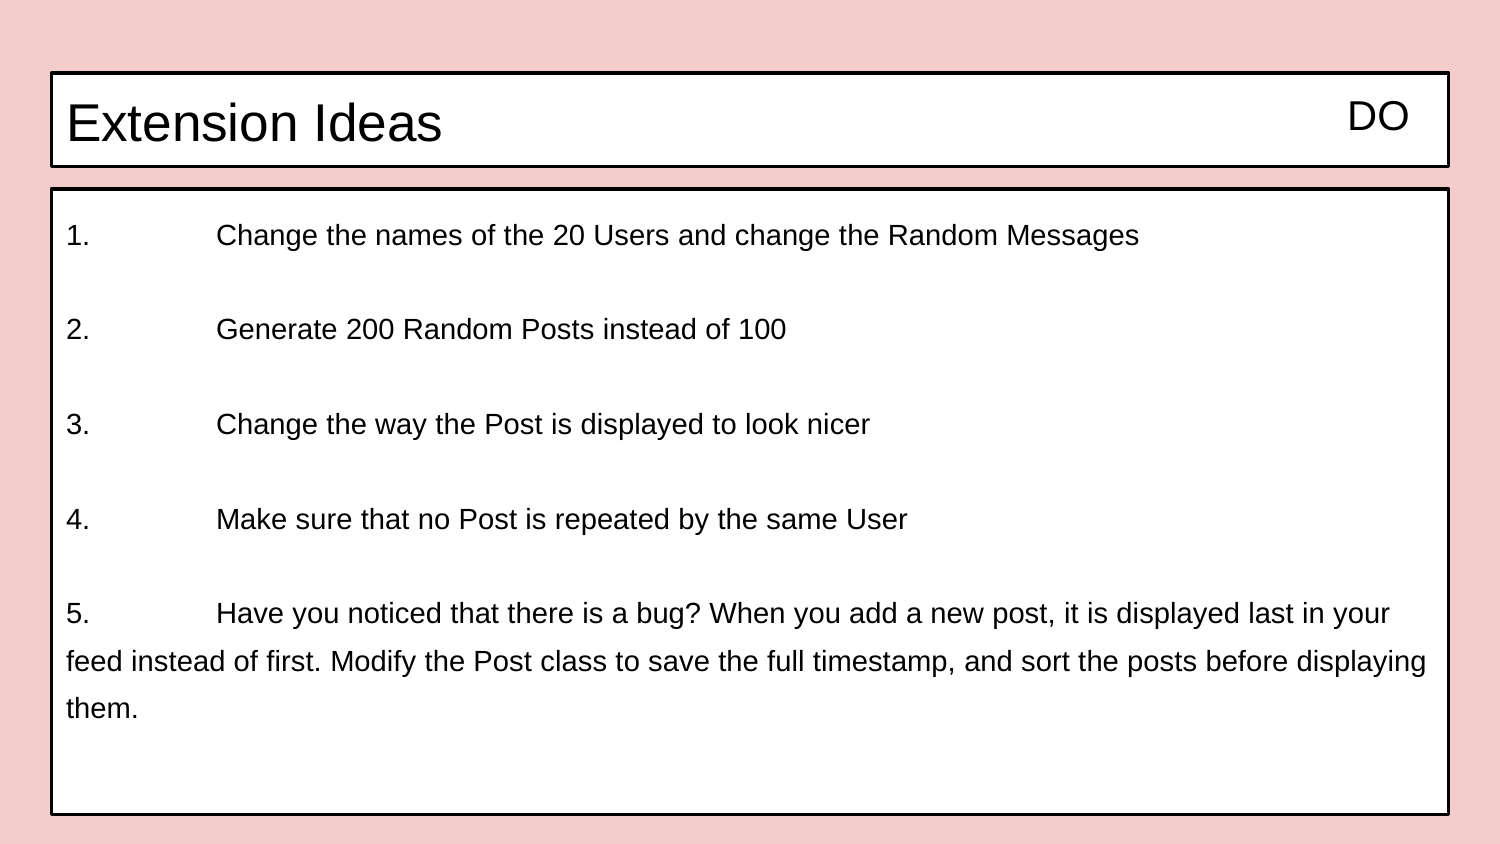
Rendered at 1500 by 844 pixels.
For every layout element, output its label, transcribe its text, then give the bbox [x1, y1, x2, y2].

picture [1255, 618, 1437, 800]
list 1. Change the names of the 20 Users and change the Random Messages 2. Generate 200 Random Posts instead of 100 3. Change the way the Post is displayed to look nicer 4. Make sure that no Post is repeated by the same User 5. Have you noticed that there is a bug? When you add a new post, it is displayed last in your feed instead of first. Modify the Post class to save the full timestamp, and sort the posts before displaying them. [51, 189, 1449, 815]
text_box DO [1008, 73, 1437, 154]
title Extension Ideas [51, 72, 1449, 167]
